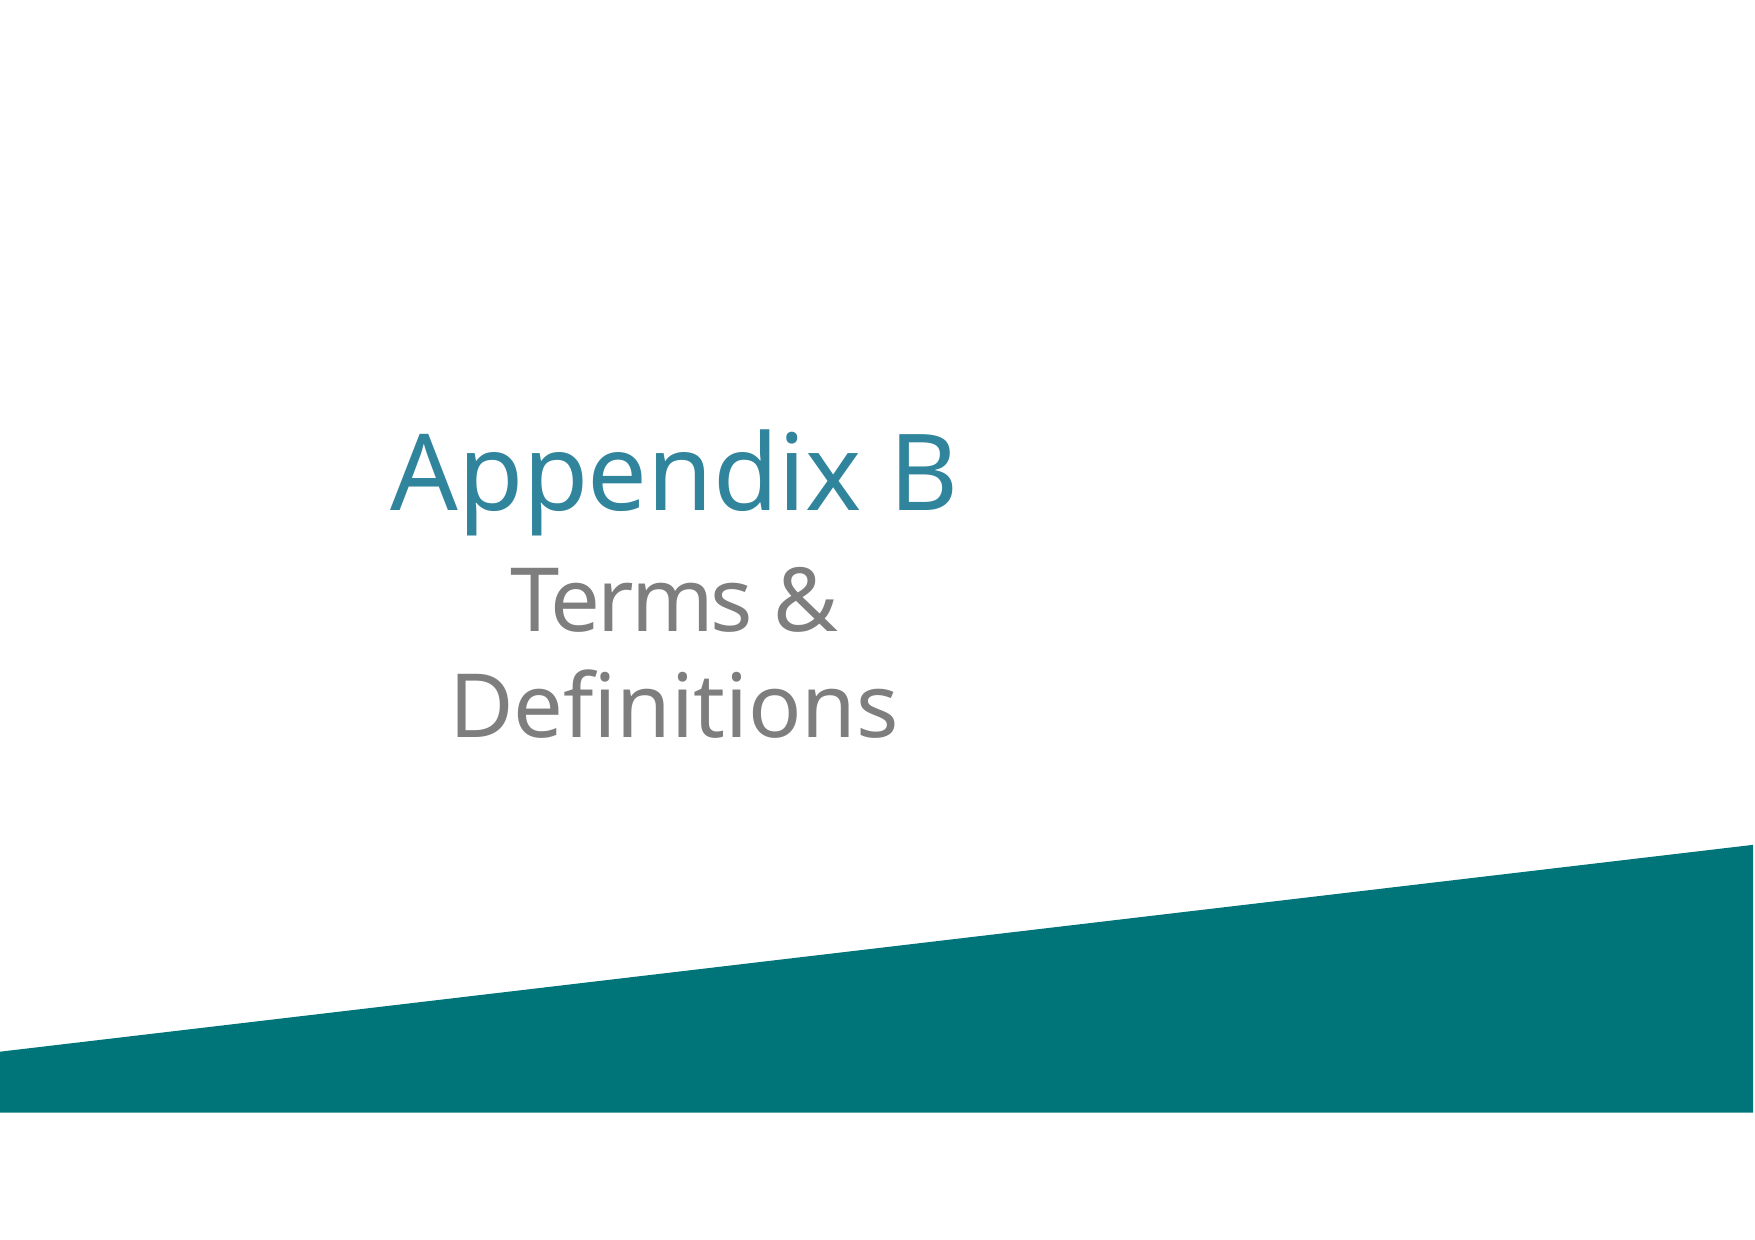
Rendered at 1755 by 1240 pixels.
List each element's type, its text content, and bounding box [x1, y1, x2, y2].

title Appendix B Terms & Definitions [316, 388, 1031, 756]
